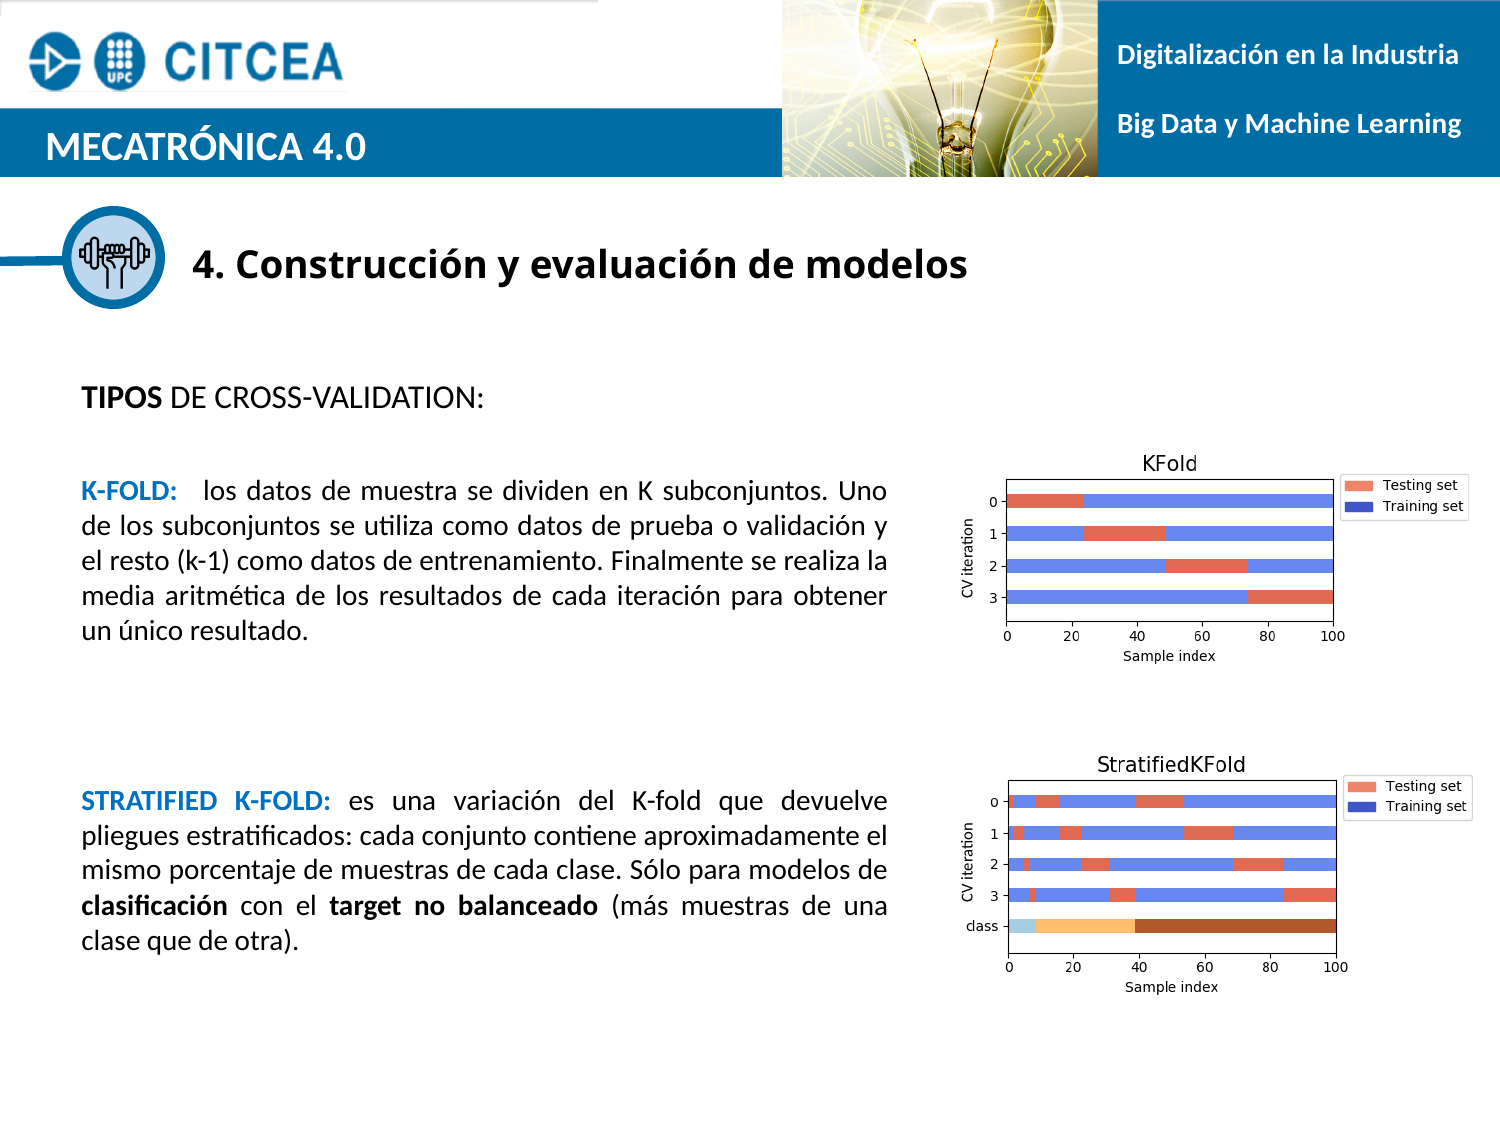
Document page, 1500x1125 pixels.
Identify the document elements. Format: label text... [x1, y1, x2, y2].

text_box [977, 440, 1473, 680]
text_box STRATIFIED K-FOLD: es una variación del K-fold que devuelve pliegues estratificados: cada conjunto contiene aproximadamente el mismo porcentaje de muestras de cada clase. Sólo para modelos de clasificación con el target no balanceado (más muestras de una clase que de otra). [66, 773, 904, 964]
text_box [66, 210, 161, 290]
title 4. Construcción y evaluación de modelos [177, 220, 1033, 313]
text_box K-FOLD: los datos de muestra se dividen en K subconjuntos. Uno de los subconjuntos se utiliza como datos de prueba o validación y el resto (k-1) como datos de entrenamiento. Finalmente se realiza la media aritmética de los resultados de cada iteración para obtener un único resultado. [66, 464, 904, 654]
text_box TIPOS DE CROSS-VALIDATION: [66, 368, 782, 423]
picture [0, 0, 598, 108]
text_box [89, 298, 138, 305]
picture [782, 0, 1500, 177]
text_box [948, 741, 1473, 998]
picture [79, 227, 150, 298]
text_box CV iteration [948, 490, 977, 614]
